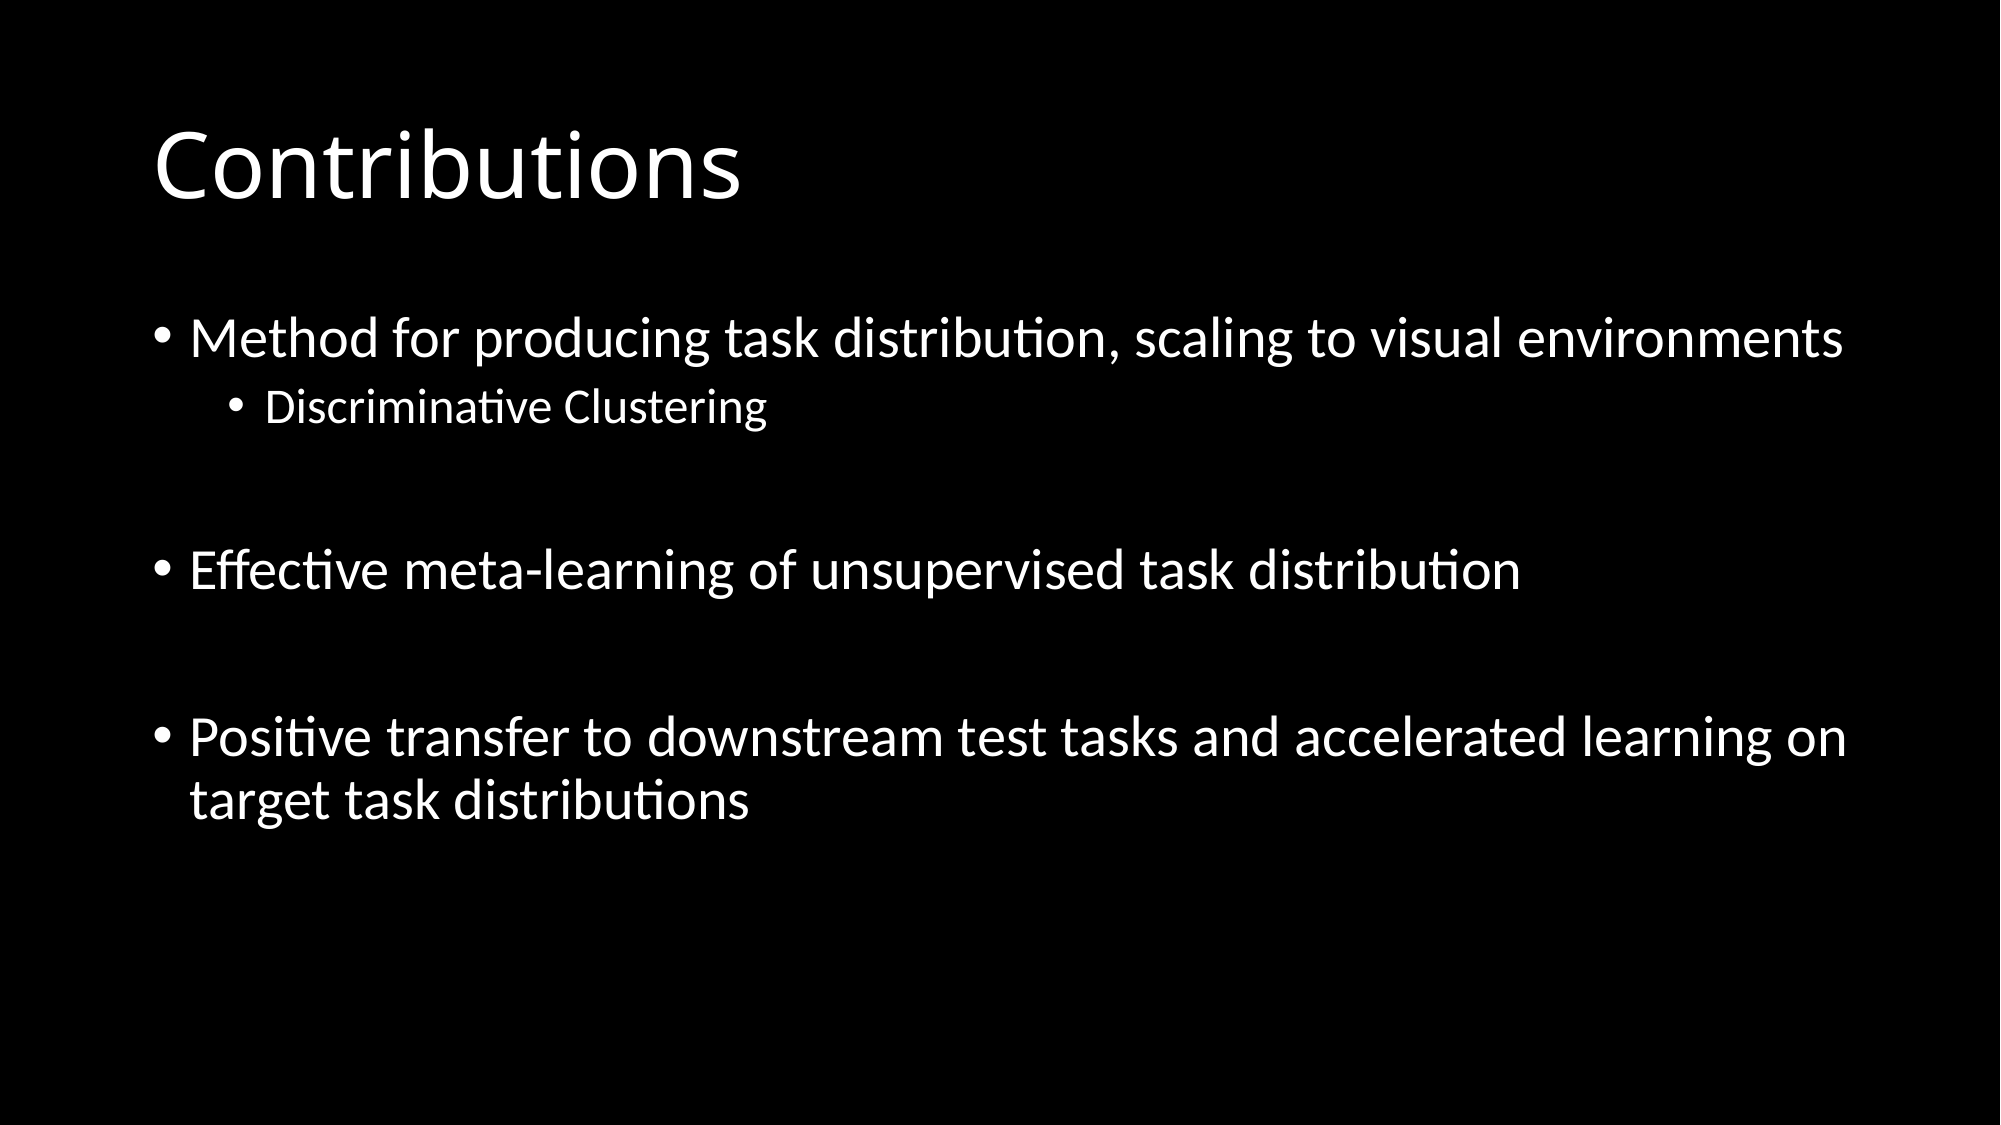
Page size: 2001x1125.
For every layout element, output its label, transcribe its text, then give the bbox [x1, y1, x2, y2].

list Method for producing task distribution, scaling to visual environments Discriminative Clustering Effective meta-learning of unsupervised task distribution Positive transfer to downstream test tasks and accelerated learning on target task distributions [137, 299, 1943, 1014]
title Contributions [137, 59, 1863, 278]
